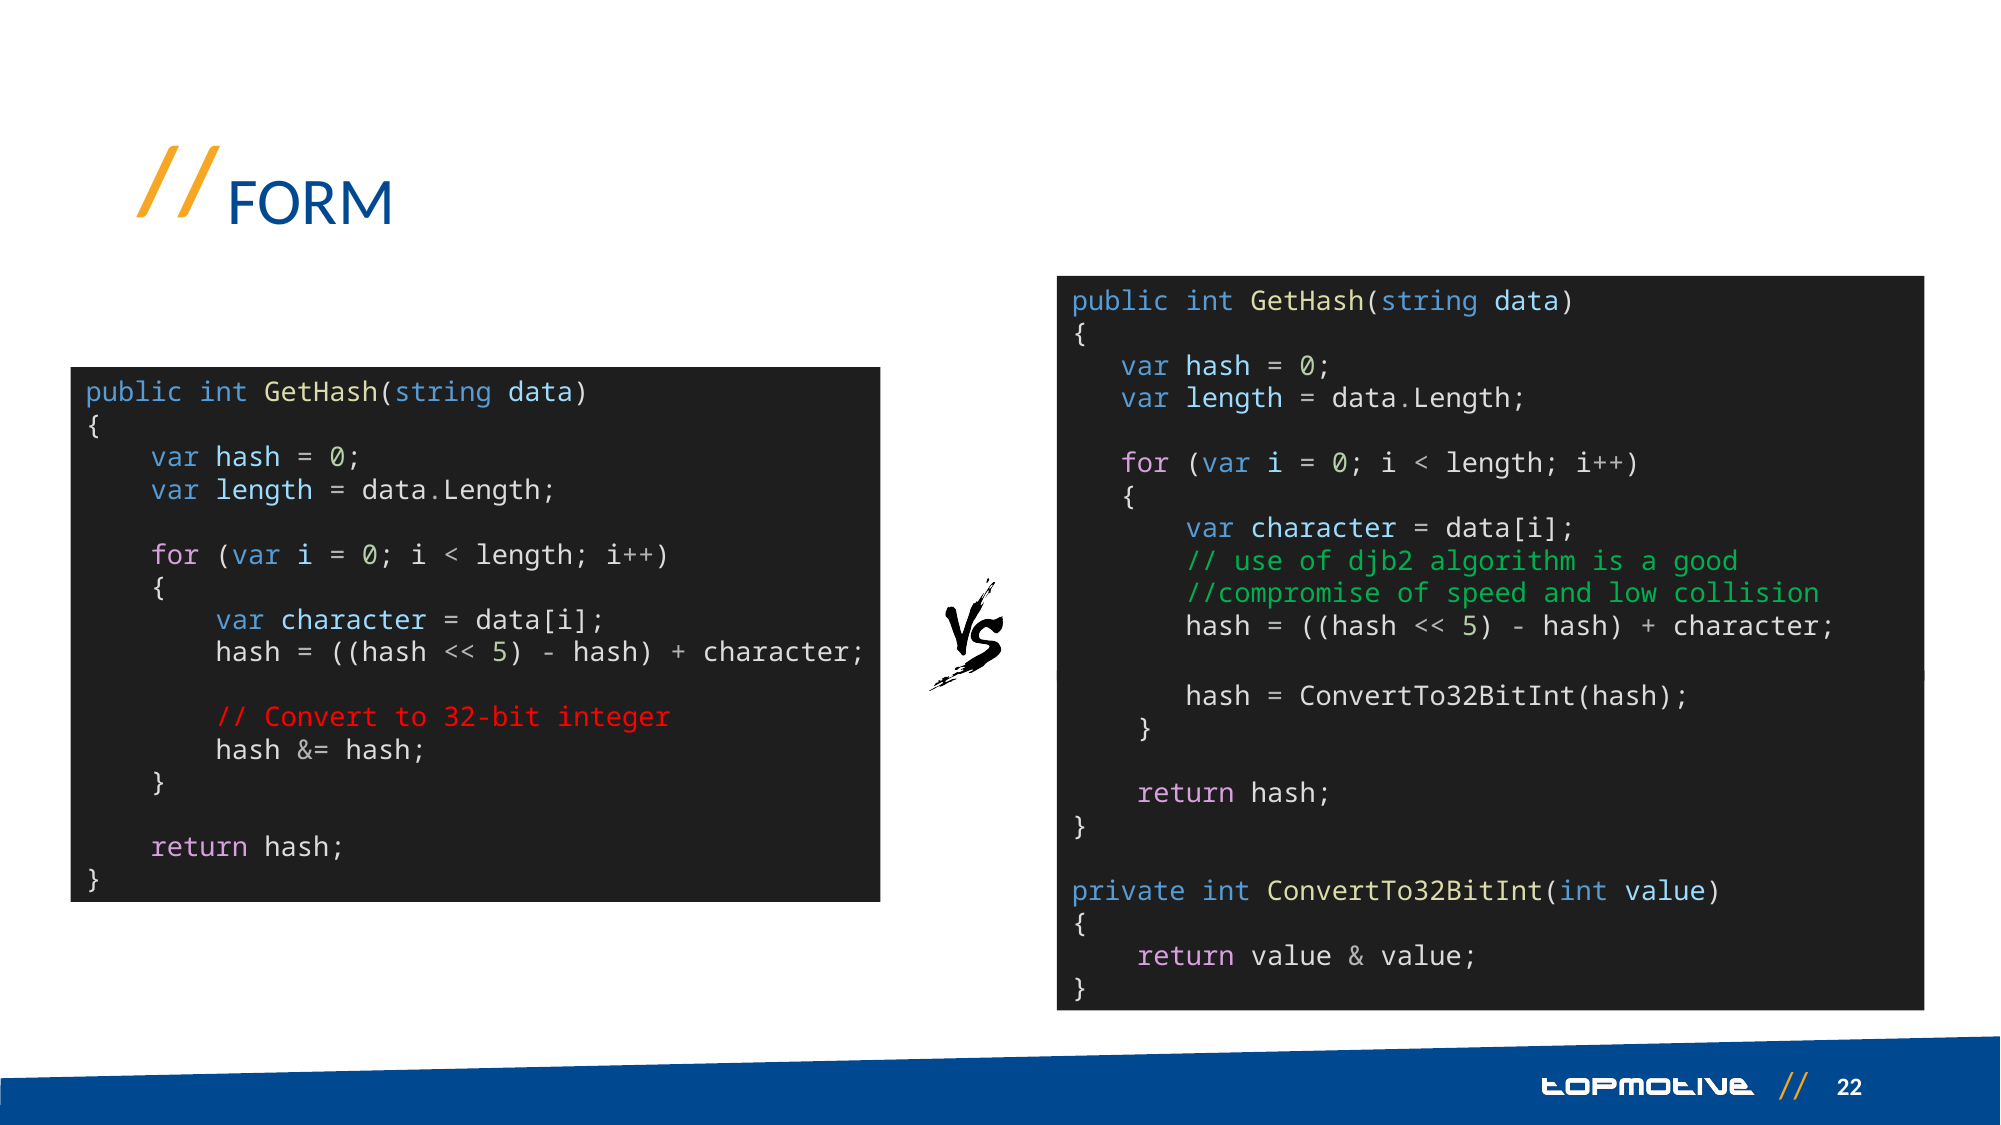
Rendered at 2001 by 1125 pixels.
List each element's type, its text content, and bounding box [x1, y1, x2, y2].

picture [929, 578, 1003, 691]
text_box public int GetHash(string data) { var hash = 0; var length = data.Length; for (var i = 0; i < length; i++) { var character = data[i]; hash = ((hash << 5) - hash) + character; // Convert to 32-bit integer hash &= hash; } return hash; } [70, 367, 881, 902]
slide_number 22 [1800, 1065, 1863, 1107]
text_box public int GetHash(string data) { var hash = 0; var length = data.Length; for (var i = 0; i < length; i++) { var character = data[i]; // use of djb2 algorithm is a good //compromise of speed and low collision hash = ((hash << 5) - hash) + character; [1056, 275, 1925, 670]
picture [1542, 1078, 1755, 1095]
text_box hash = ConvertTo32BitInt(hash); } return hash; } private int ConvertTo32BitInt(int value) { return value & value; } [1056, 670, 1925, 1011]
title Form [227, 158, 1863, 240]
